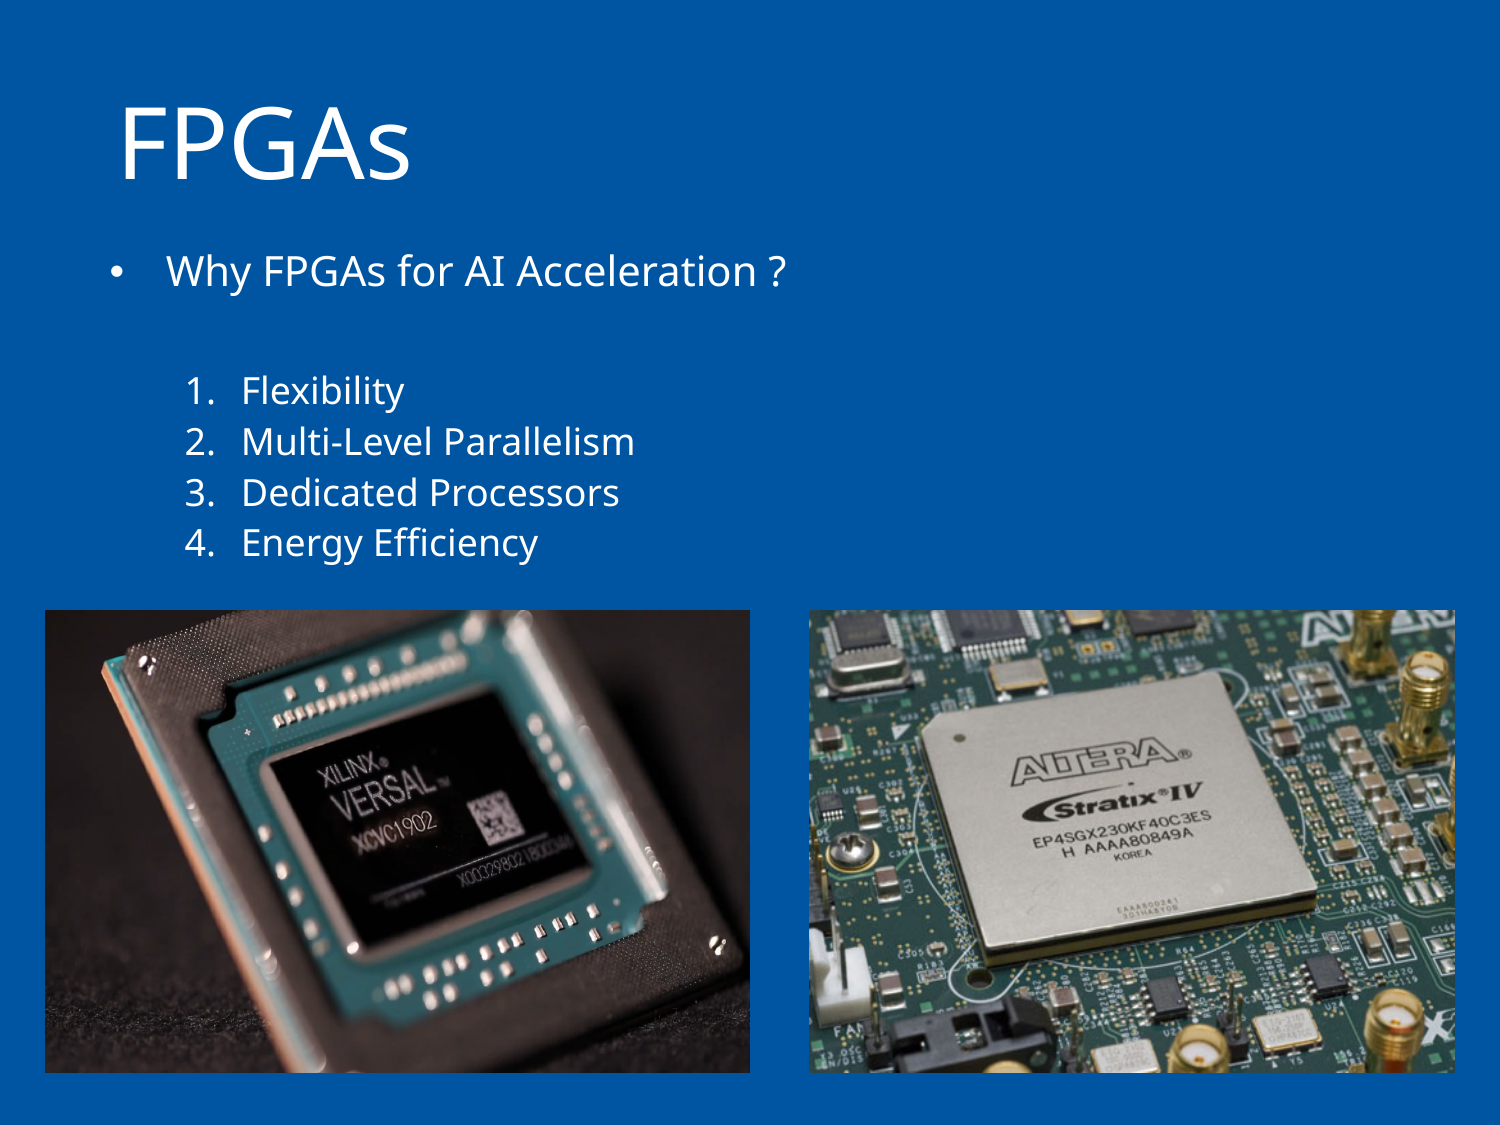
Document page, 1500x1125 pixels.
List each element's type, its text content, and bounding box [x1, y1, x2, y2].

title FPGAs [101, 74, 1396, 221]
picture [809, 610, 1455, 1073]
list Why FPGAs for AI Acceleration ? Flexibility Multi-Level Parallelism Dedicated Processors Energy Efficiency [94, 243, 1389, 938]
picture [45, 610, 750, 1073]
